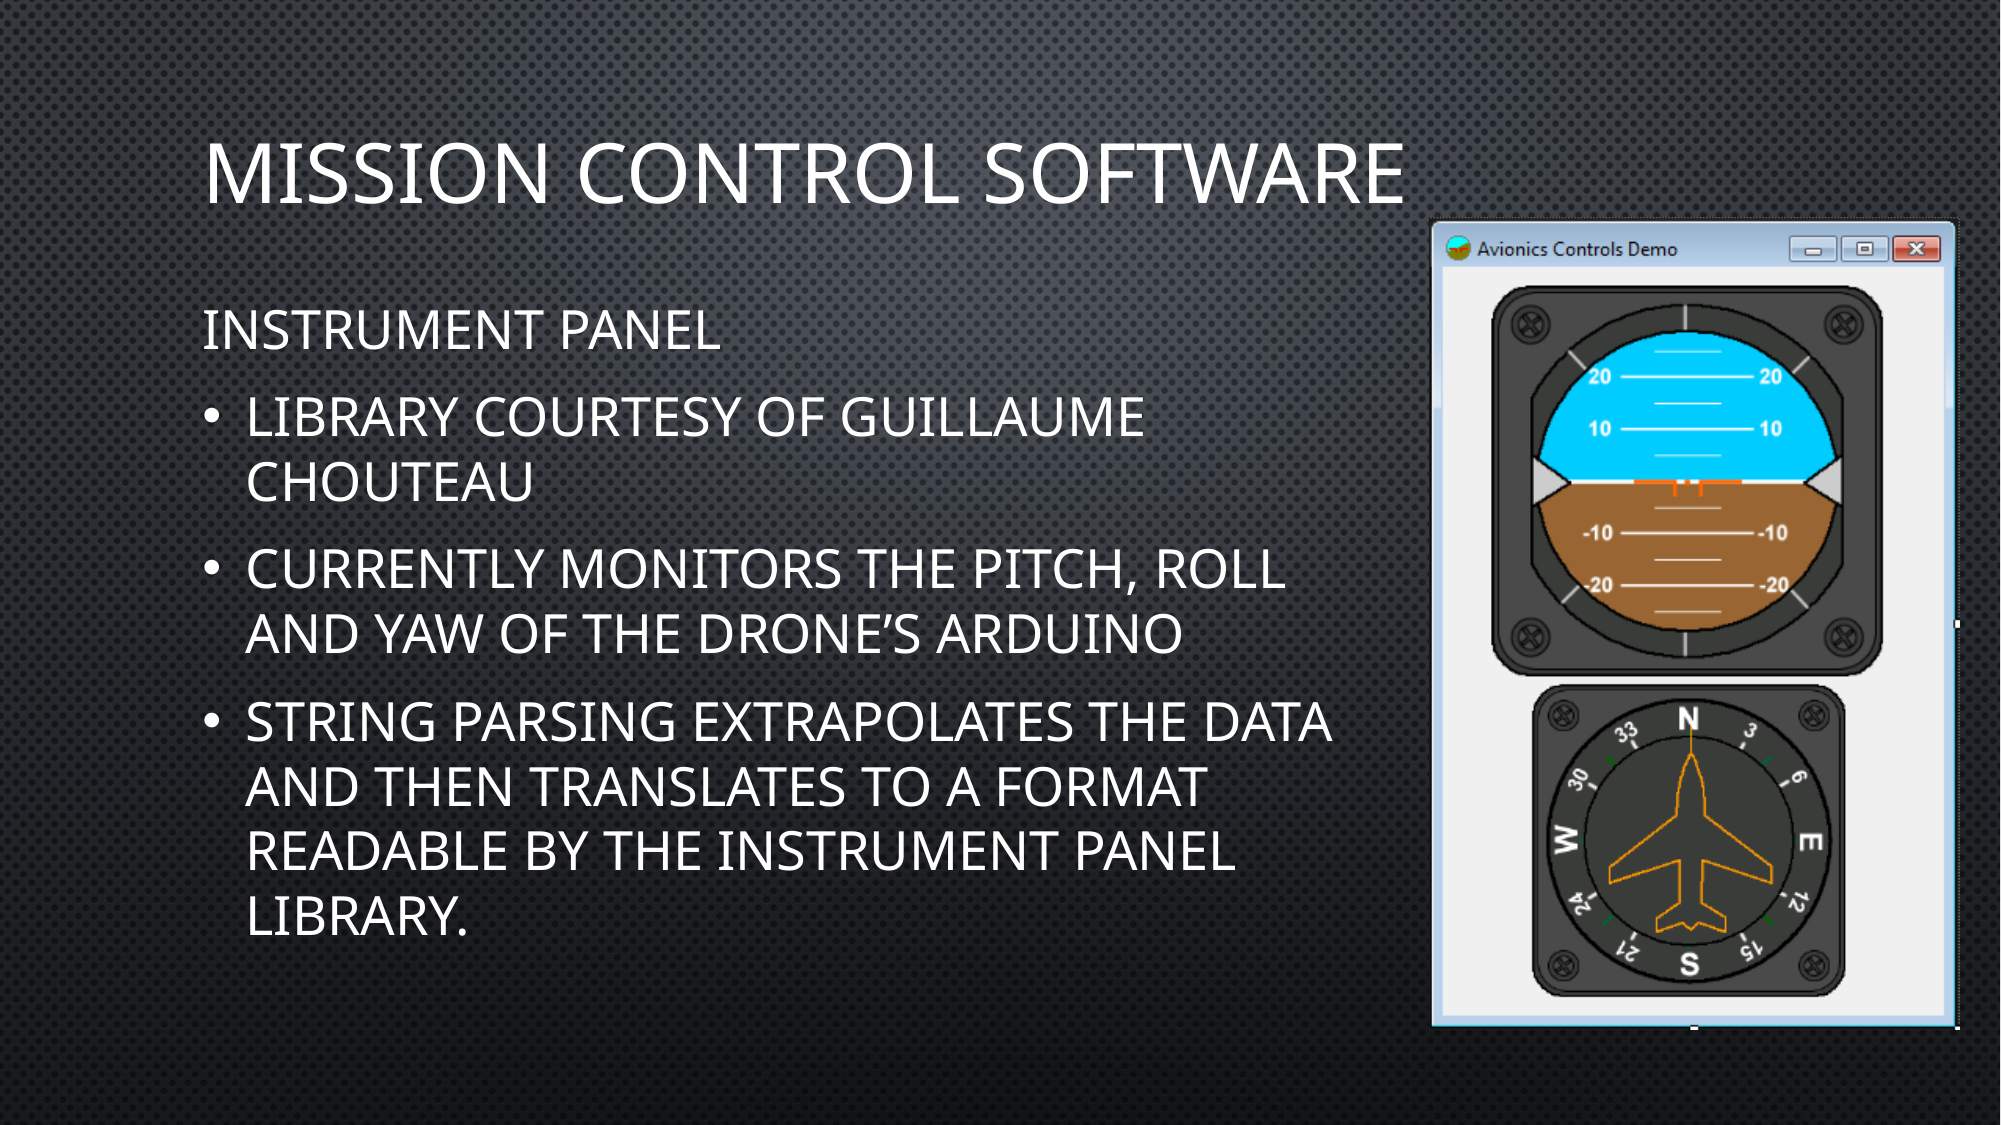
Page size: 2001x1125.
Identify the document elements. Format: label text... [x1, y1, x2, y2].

picture [1429, 217, 1960, 1031]
title Mission Control Software [187, 99, 1813, 240]
list Instrument Panel Library courtesy of Guillaume Chouteau Currently monitors the pitch, roll and yaw of the drone’s Arduino String parsing extrapolates the data and then translates to a format readable by the instrument panel library. [187, 287, 1392, 960]
